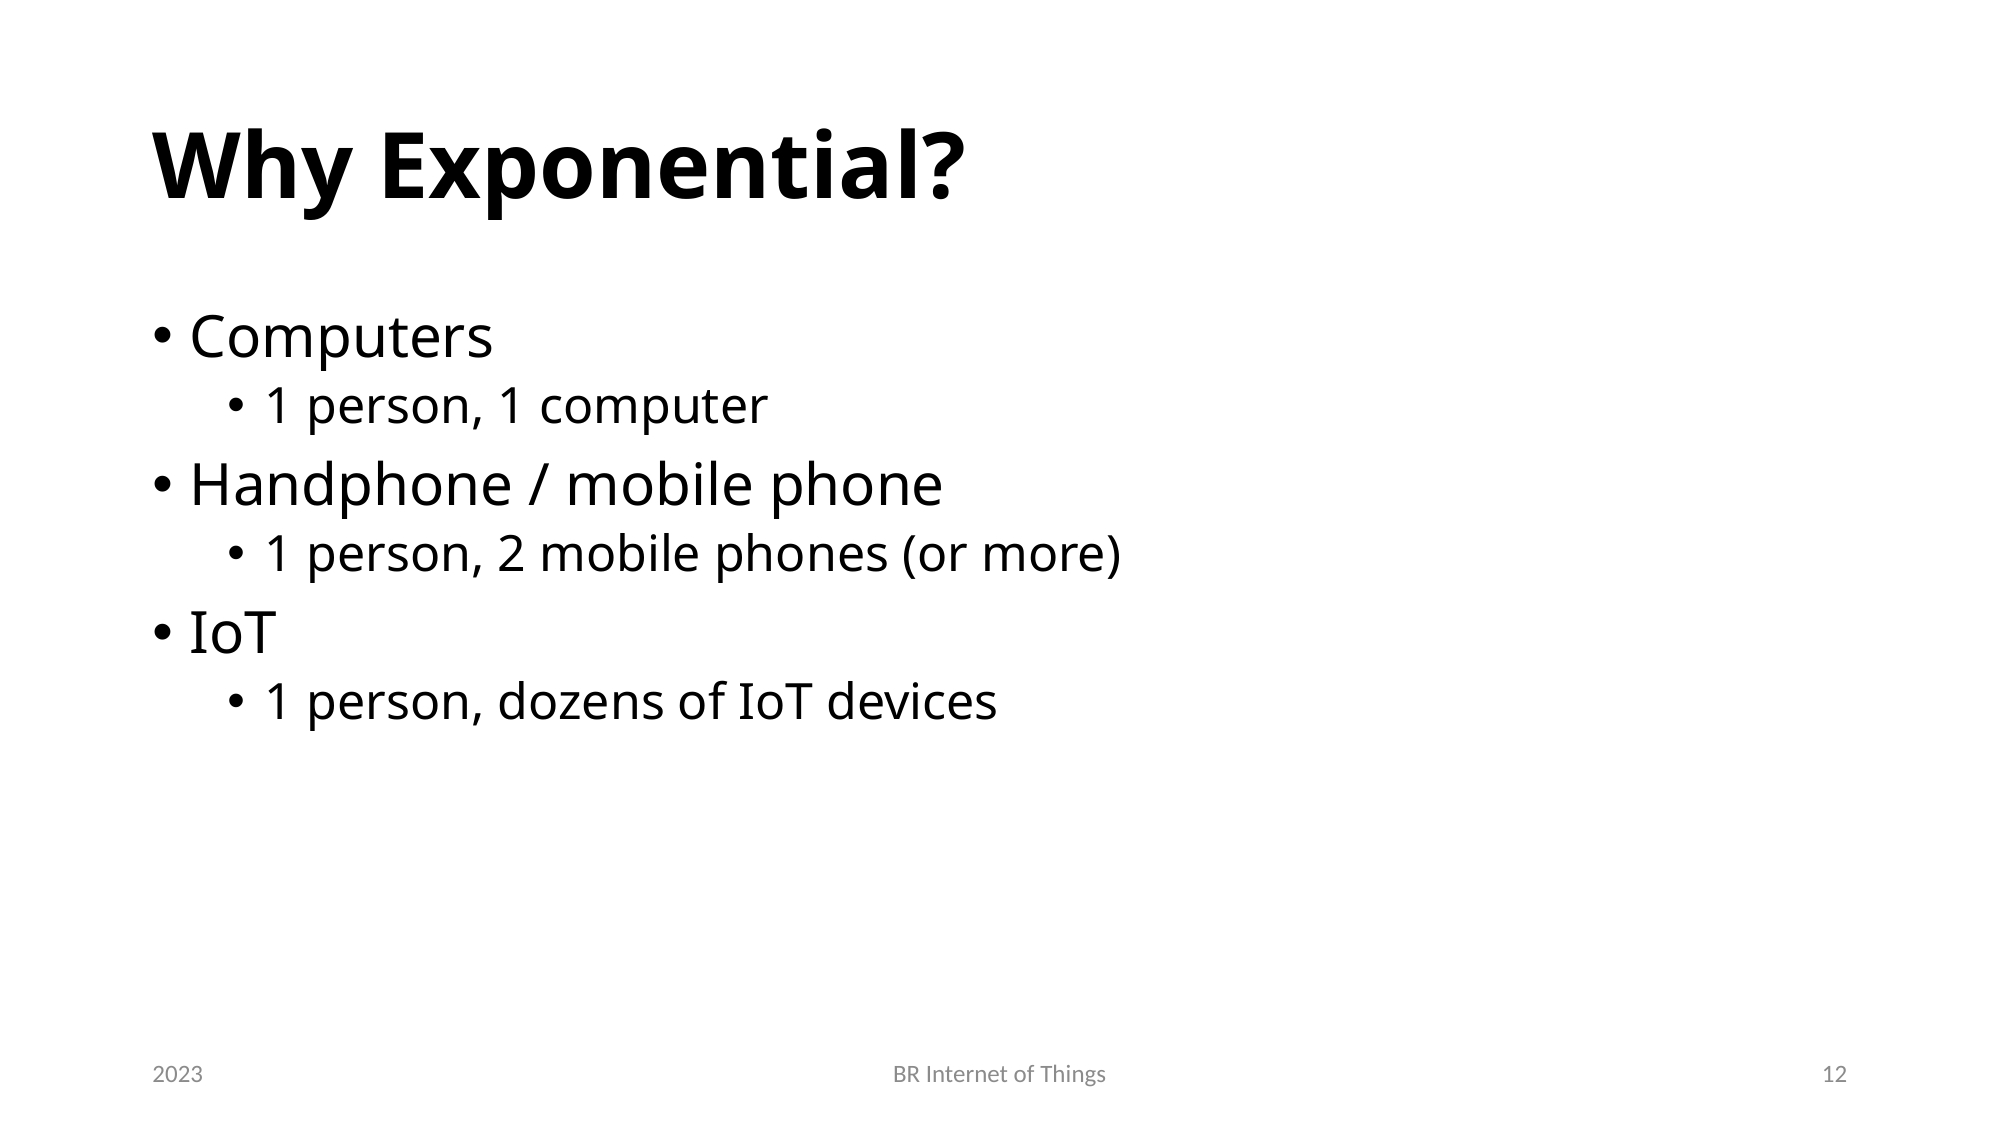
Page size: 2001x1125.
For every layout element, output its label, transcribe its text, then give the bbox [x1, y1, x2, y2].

slide_number 2023 [137, 1042, 588, 1103]
slide_number 12 [1412, 1042, 1863, 1103]
list Computers 1 person, 1 computer Handphone / mobile phone 1 person, 2 mobile phones (or more) IoT 1 person, dozens of IoT devices [137, 299, 1863, 1014]
footer BR Internet of Things [662, 1042, 1338, 1103]
title Why Exponential? [137, 59, 1863, 278]
